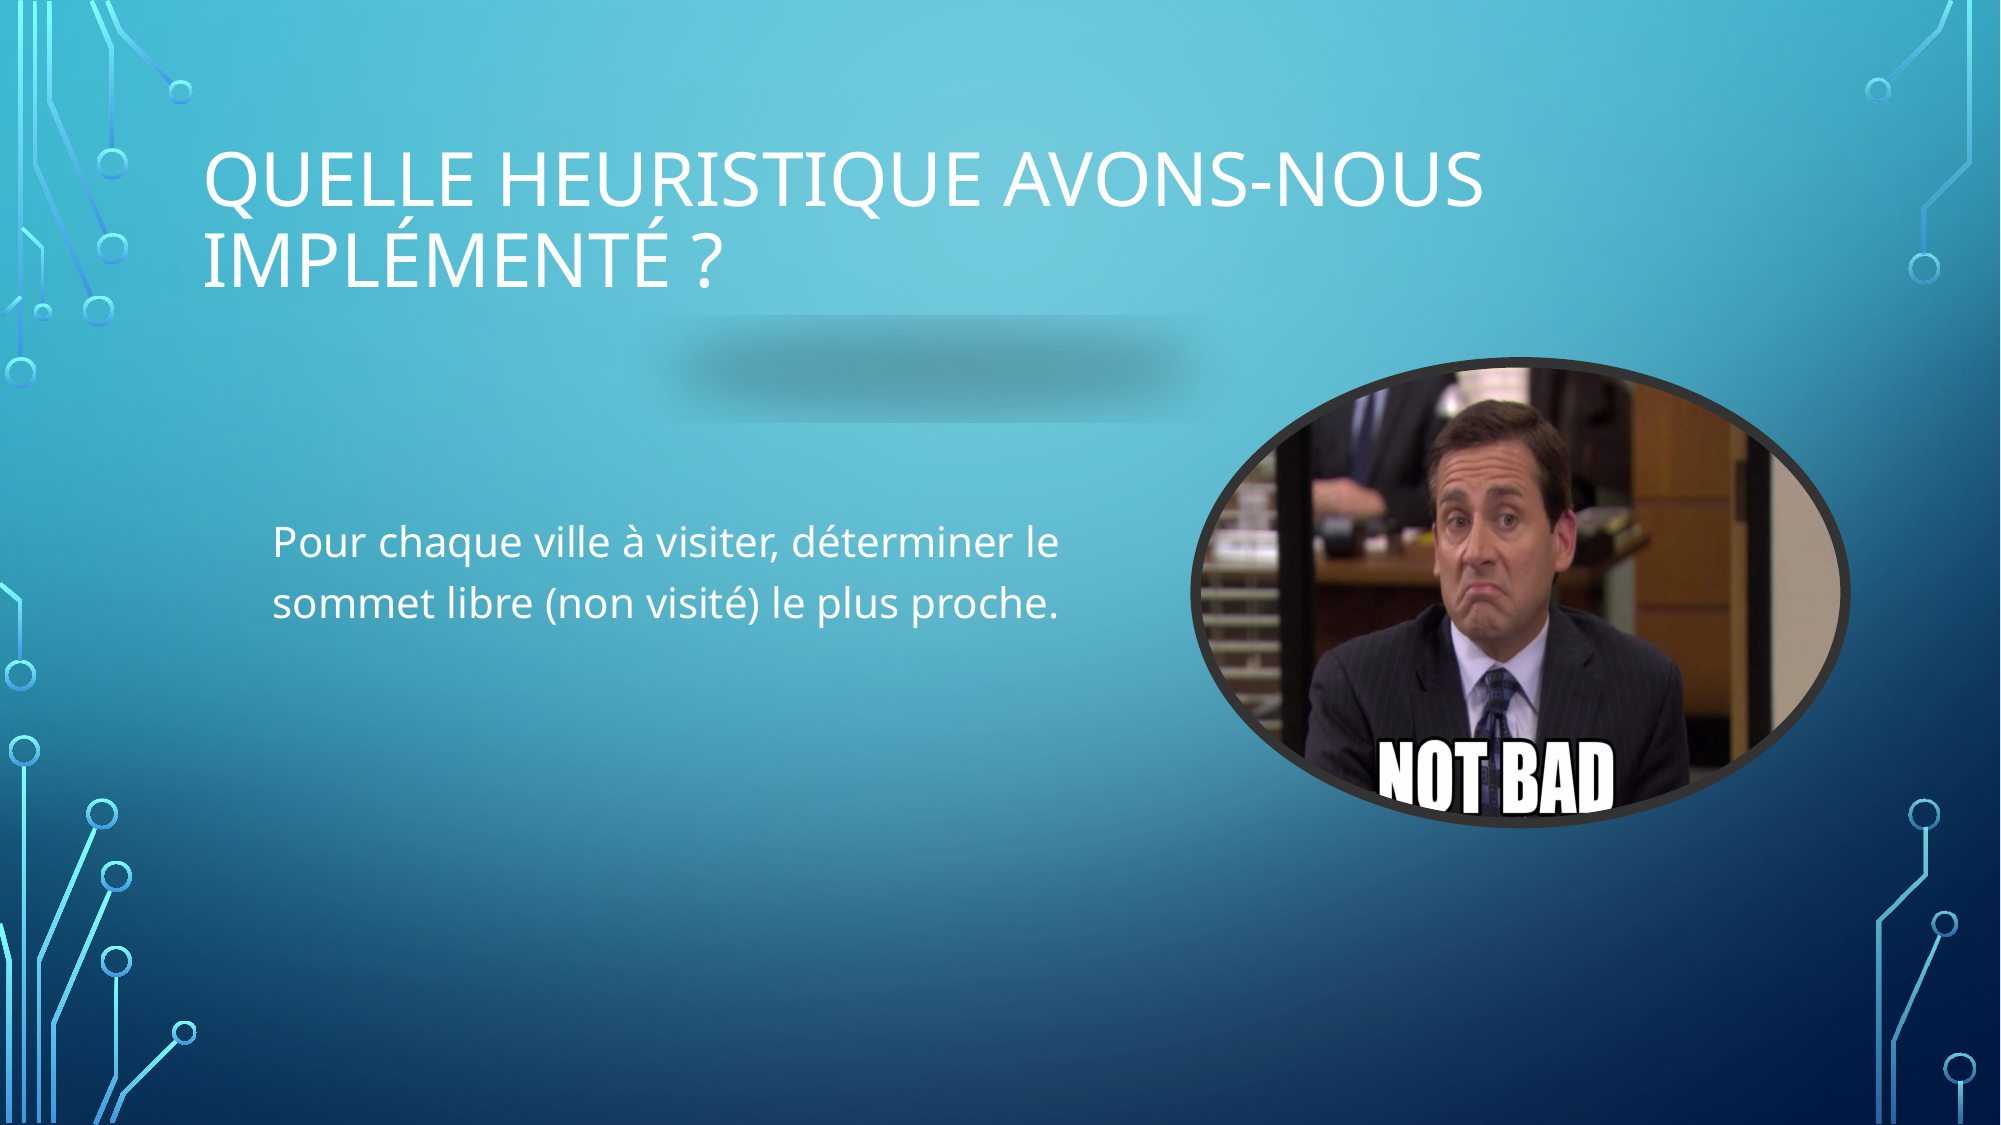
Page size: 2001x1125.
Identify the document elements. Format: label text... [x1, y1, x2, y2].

list Pour chaque ville à visiter, déterminer le sommet libre (non visité) le plus proche. [257, 498, 1086, 688]
picture [1195, 362, 1846, 824]
title Quelle heuristique avons-nous implémenté ? [187, 101, 1813, 344]
